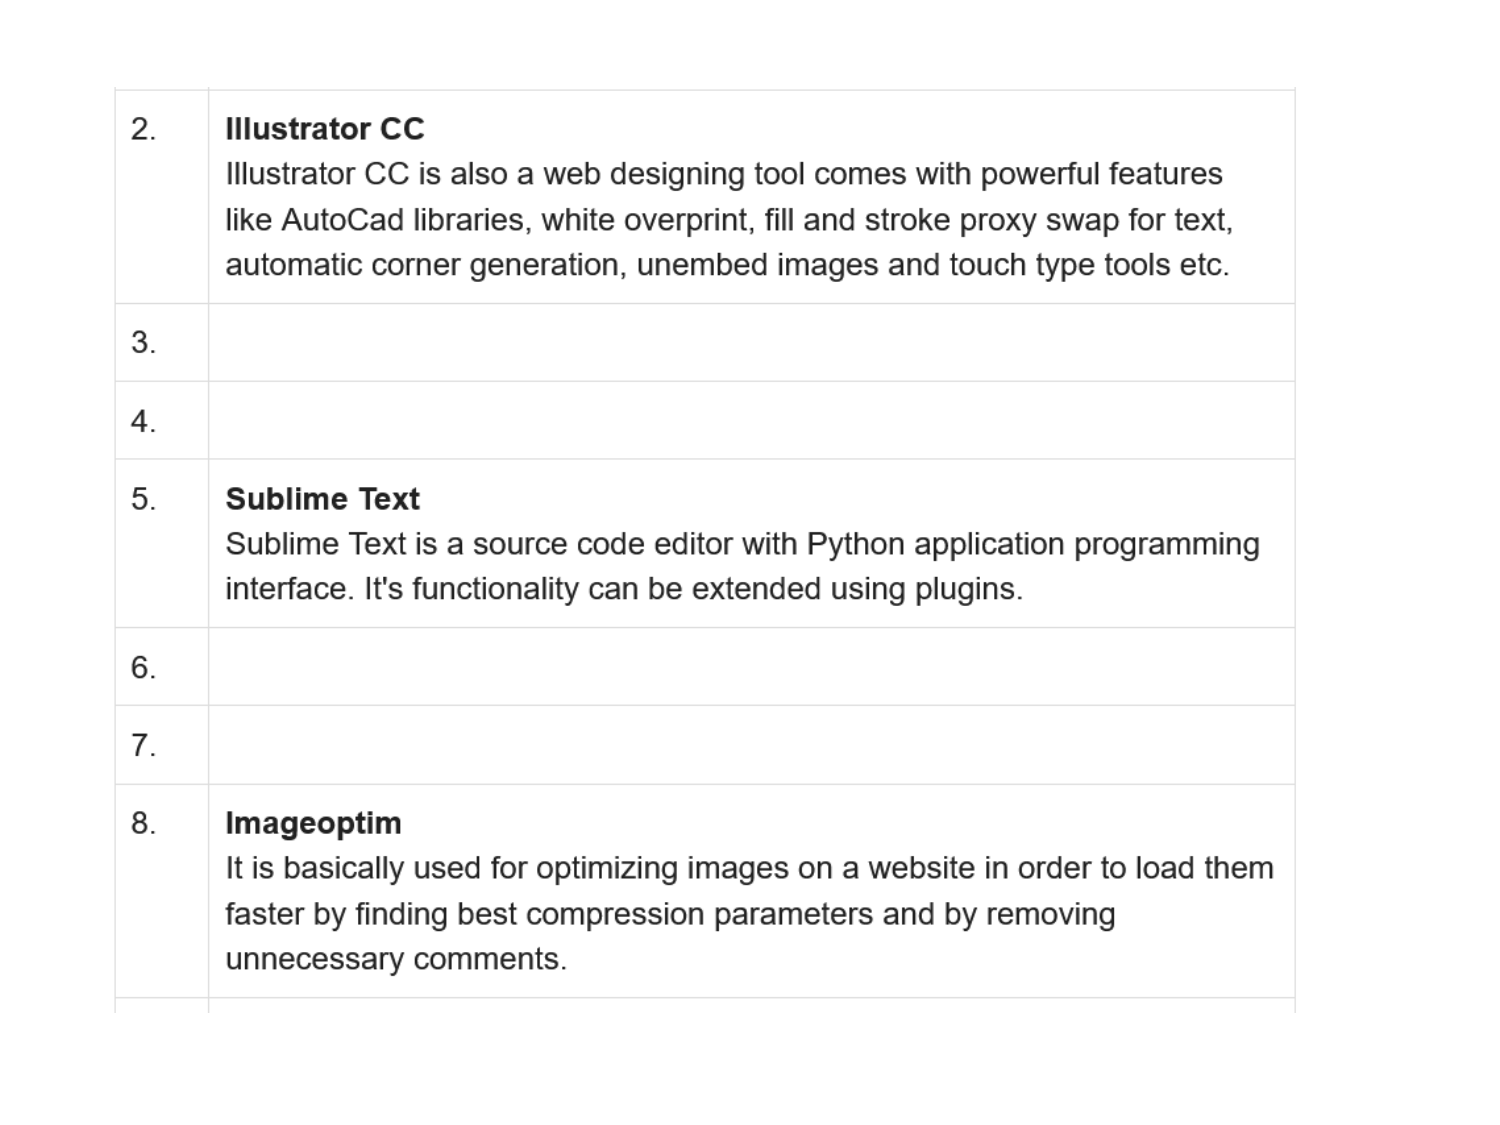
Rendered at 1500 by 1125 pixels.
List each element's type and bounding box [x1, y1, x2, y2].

list [112, 87, 1325, 1013]
